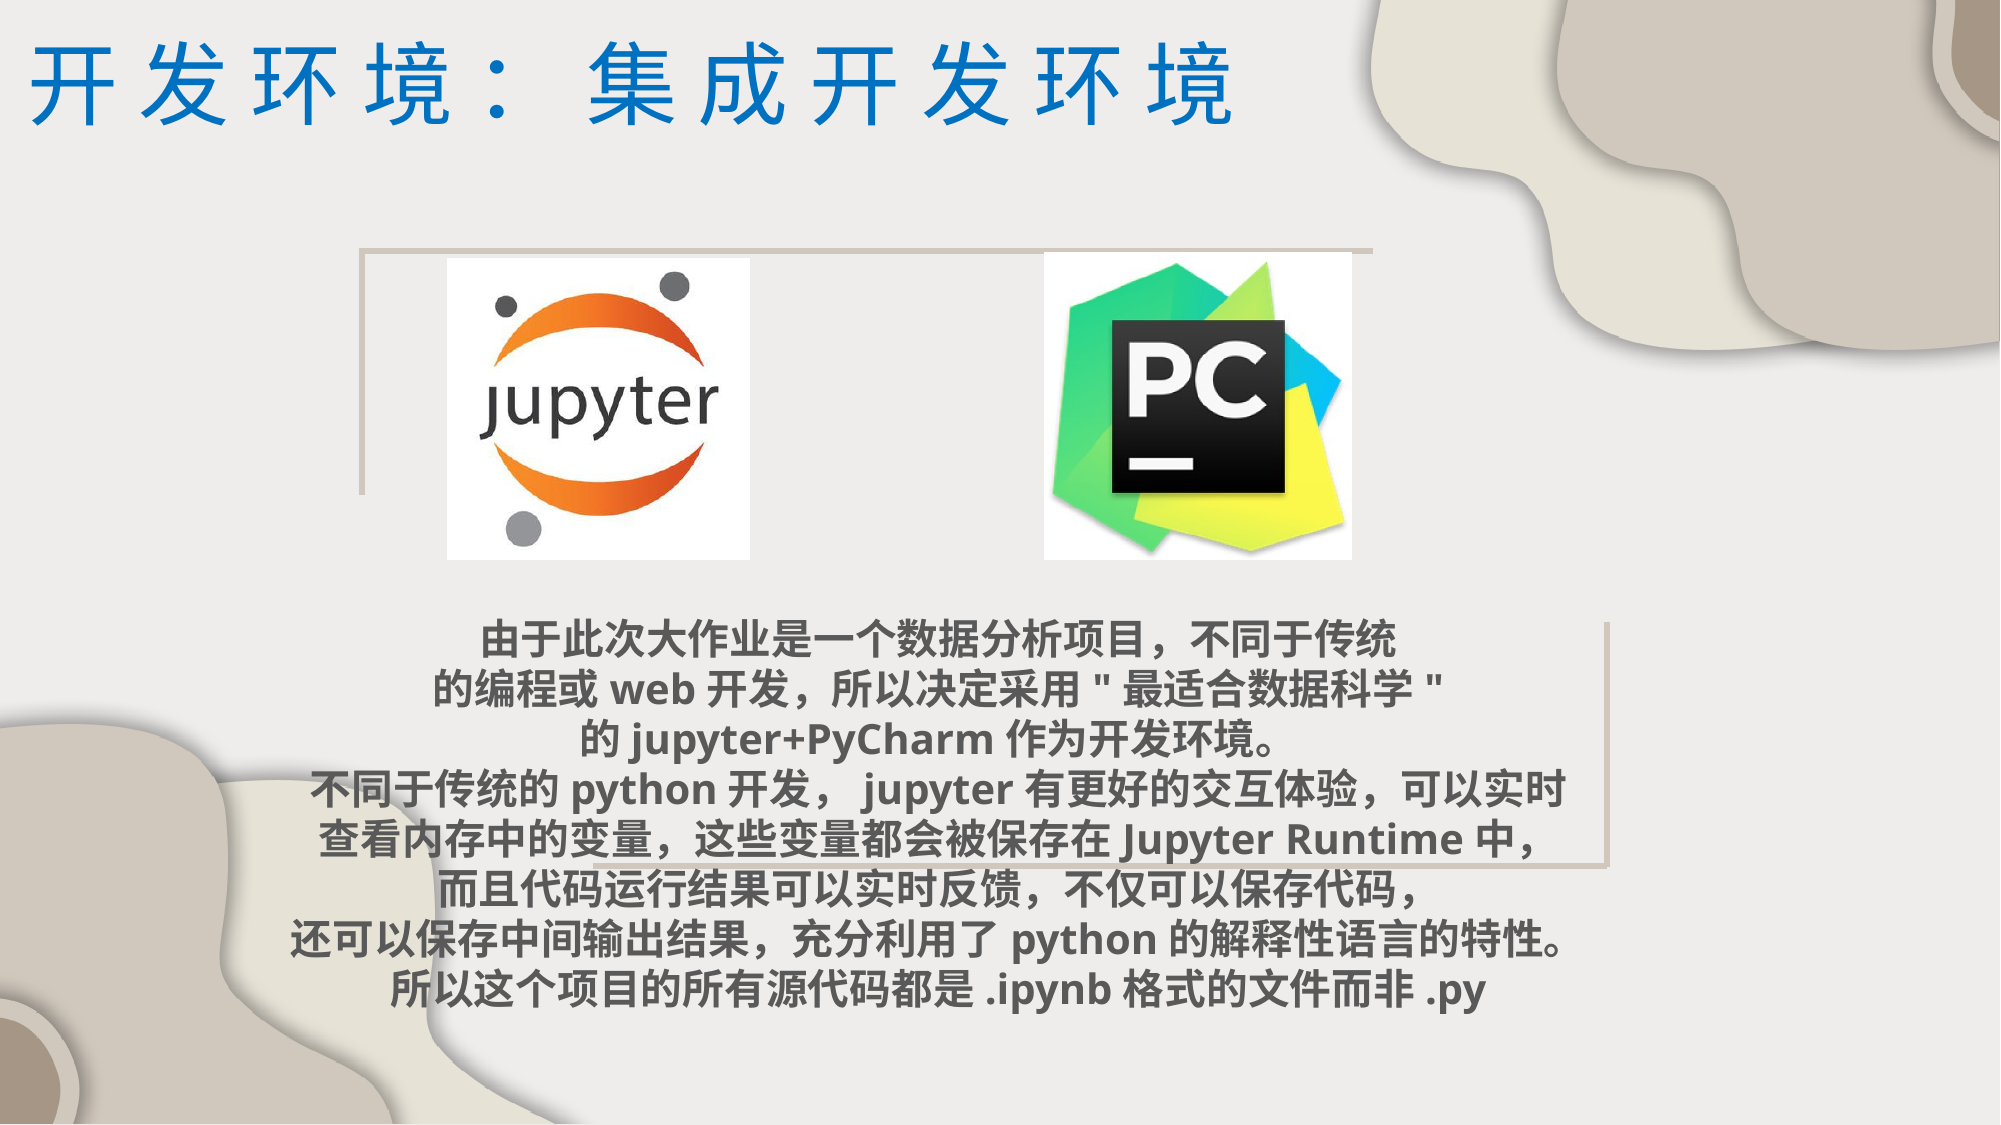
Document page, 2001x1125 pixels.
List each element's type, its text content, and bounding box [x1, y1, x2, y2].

picture [0, 0, 2000, 1125]
text_box 由于此次大作业是一个数据分析项目，不同于传统 的编程或web开发，所以决定采用"最适合数据科学" 的jupyter+PyCharm作为开发环境。 不同于传统的python开发，jupyter有更好的交互体验，可以实时 查看内存中的变量，这些变量都会被保存在Jupyter Runtime中， 而且代码运行结果可以实时反馈，不仅可以保存代码， 还可以保存中间输出结果，充分利用了python的解释性语言的特性。 所以这个项目的所有源代码都是.ipynb格式的文件而非.py [275, 605, 1601, 1021]
title 开发环境：集成开发环境 [27, 27, 1263, 148]
